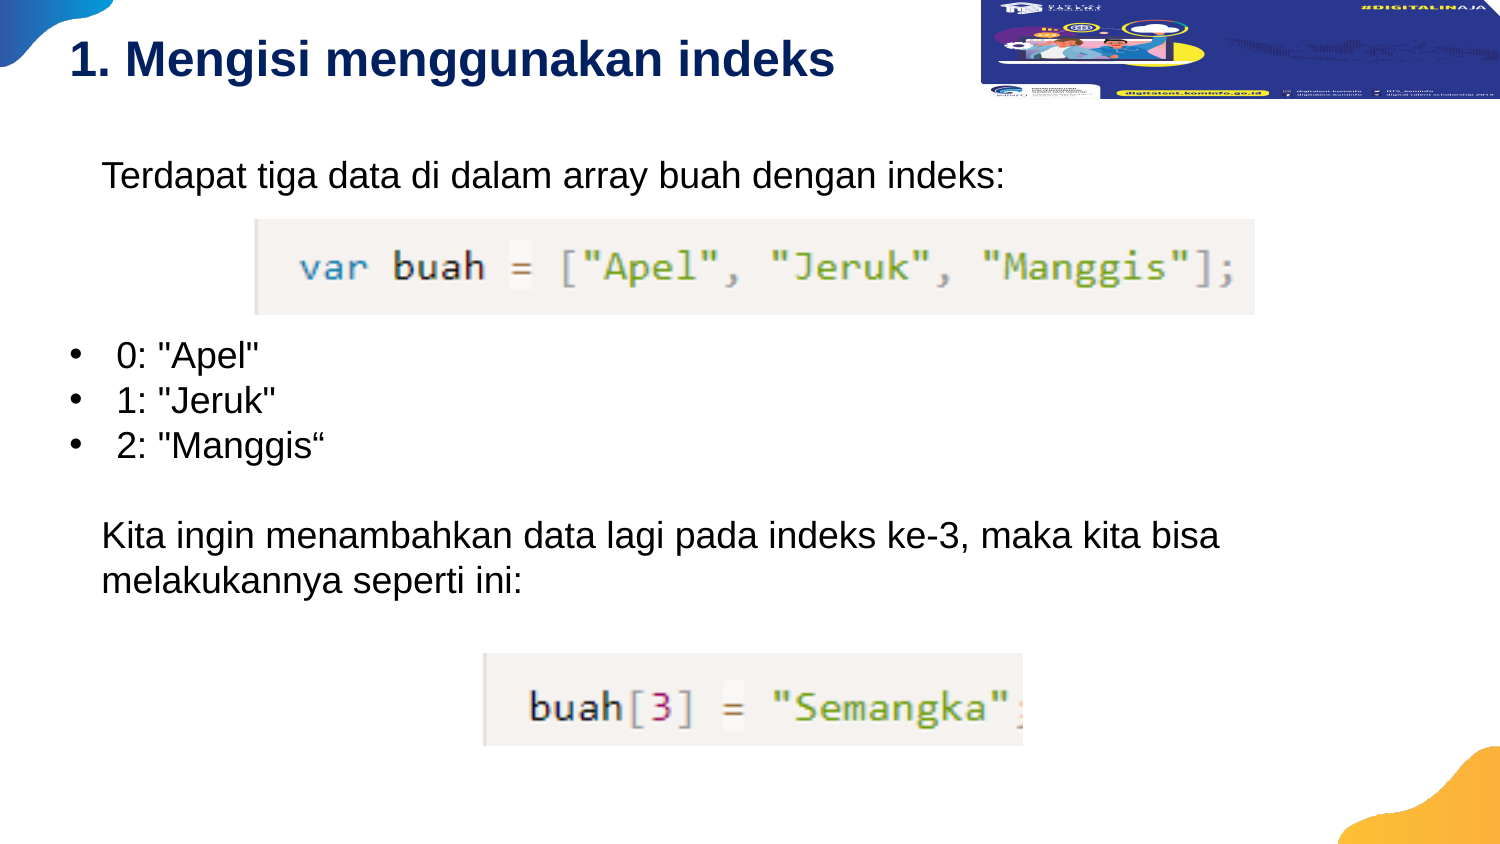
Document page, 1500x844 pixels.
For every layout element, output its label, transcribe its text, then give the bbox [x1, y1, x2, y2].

picture [1335, 738, 1500, 844]
picture [476, 653, 1024, 747]
text_box Terdapat tiga data di dalam array buah dengan indeks: 0: "Apel" 1: "Jeruk" 2: "Manggis“ Kita ingin menambahkan data lagi pada indeks ke-3, maka kita bisa melakukannya seperti ini: [54, 143, 1443, 654]
picture [0, 0, 115, 73]
picture [980, 0, 1500, 100]
picture [244, 219, 1255, 315]
text_box 1. Mengisi menggunakan indeks [54, 19, 975, 95]
